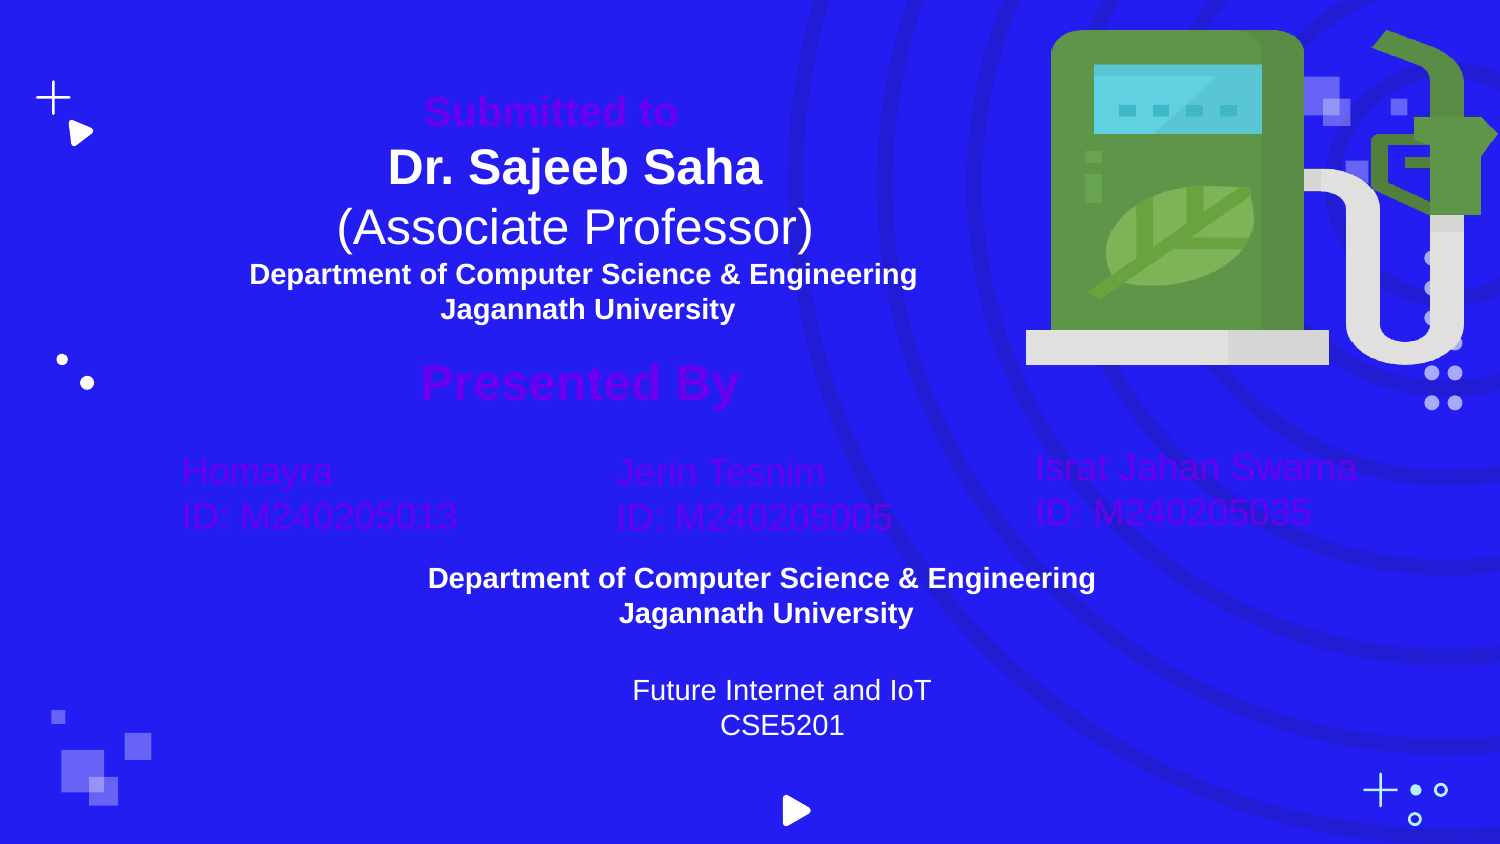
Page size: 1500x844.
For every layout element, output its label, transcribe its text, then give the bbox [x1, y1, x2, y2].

text_box Dr. Sajeeb Saha (Associate Professor) [275, 174, 875, 214]
text_box Homayra ID: M240205013 [166, 450, 514, 534]
text_box Submitted to [193, 85, 909, 133]
text_box Future Internet and IoT CSE5201 [601, 664, 964, 749]
picture [992, 12, 1500, 383]
text_box Department of Computer Science & Engineering Jagannath University [225, 246, 951, 301]
text_box Department of Computer Science & Engineering Jagannath University [403, 549, 1130, 604]
text_box Jerin Tesnim ID: M240205005 [601, 450, 932, 535]
text_box Israt Jahan Swarna ID: M240205035 [1019, 445, 1436, 530]
text_box Presented By [405, 343, 755, 419]
